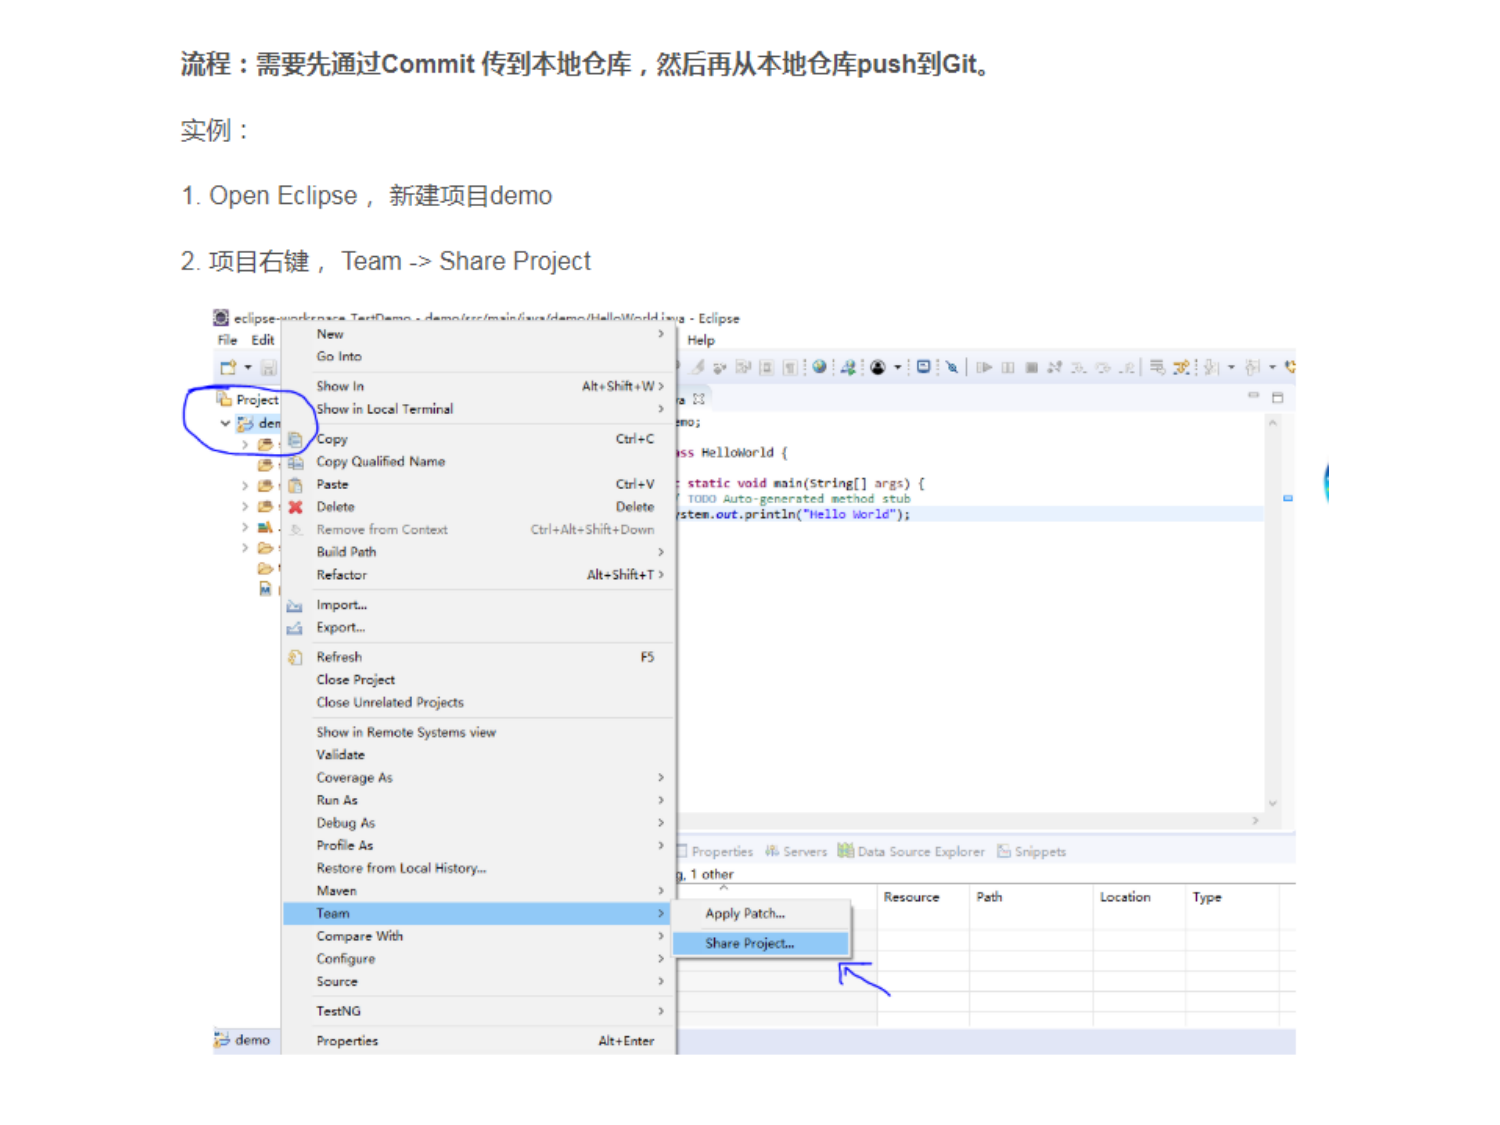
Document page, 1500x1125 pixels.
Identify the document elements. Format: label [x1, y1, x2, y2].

picture [171, 45, 1329, 1080]
